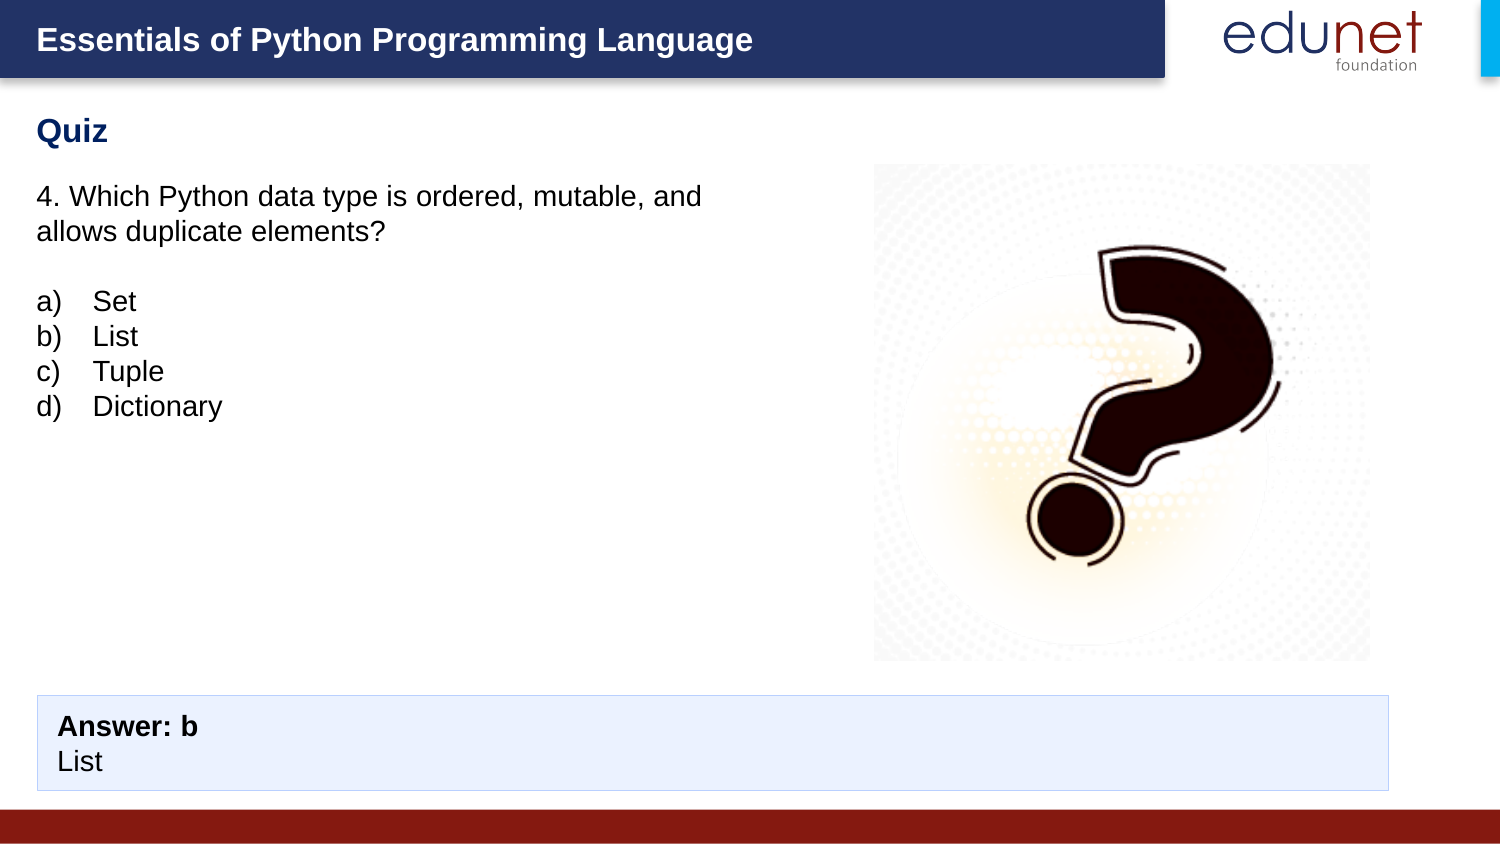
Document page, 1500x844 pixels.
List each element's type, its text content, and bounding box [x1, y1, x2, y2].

text_box Quiz [21, 101, 290, 157]
text_box 4. Which Python data type is ordered, mutable, and allows duplicate elements? Set List Tuple Dictionary [21, 170, 750, 430]
picture [1219, 8, 1424, 75]
picture [874, 164, 1370, 661]
text_box Answer: b List [43, 701, 825, 785]
text_box [35, 693, 1391, 793]
